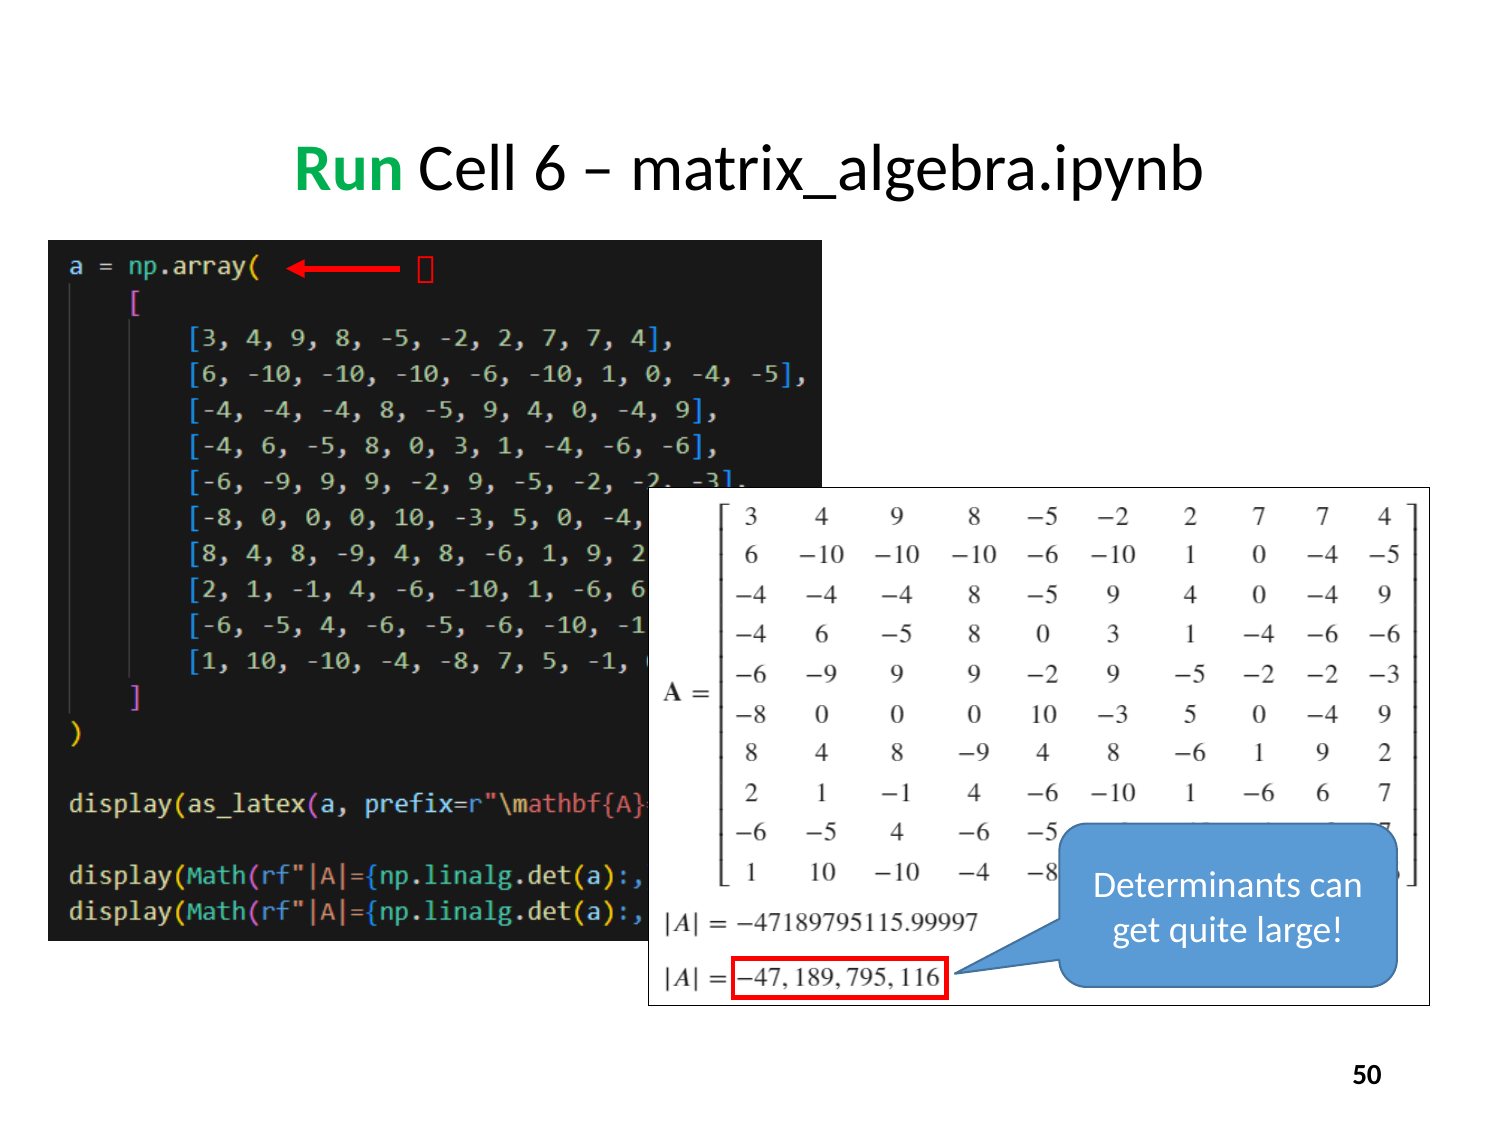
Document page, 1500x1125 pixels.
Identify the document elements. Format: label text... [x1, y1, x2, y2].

slide_number 50 [1059, 1042, 1397, 1103]
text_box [285, 238, 463, 299]
title Run Cell 6 – matrix_algebra.ipynb [103, 59, 1397, 278]
picture [48, 240, 1430, 1006]
